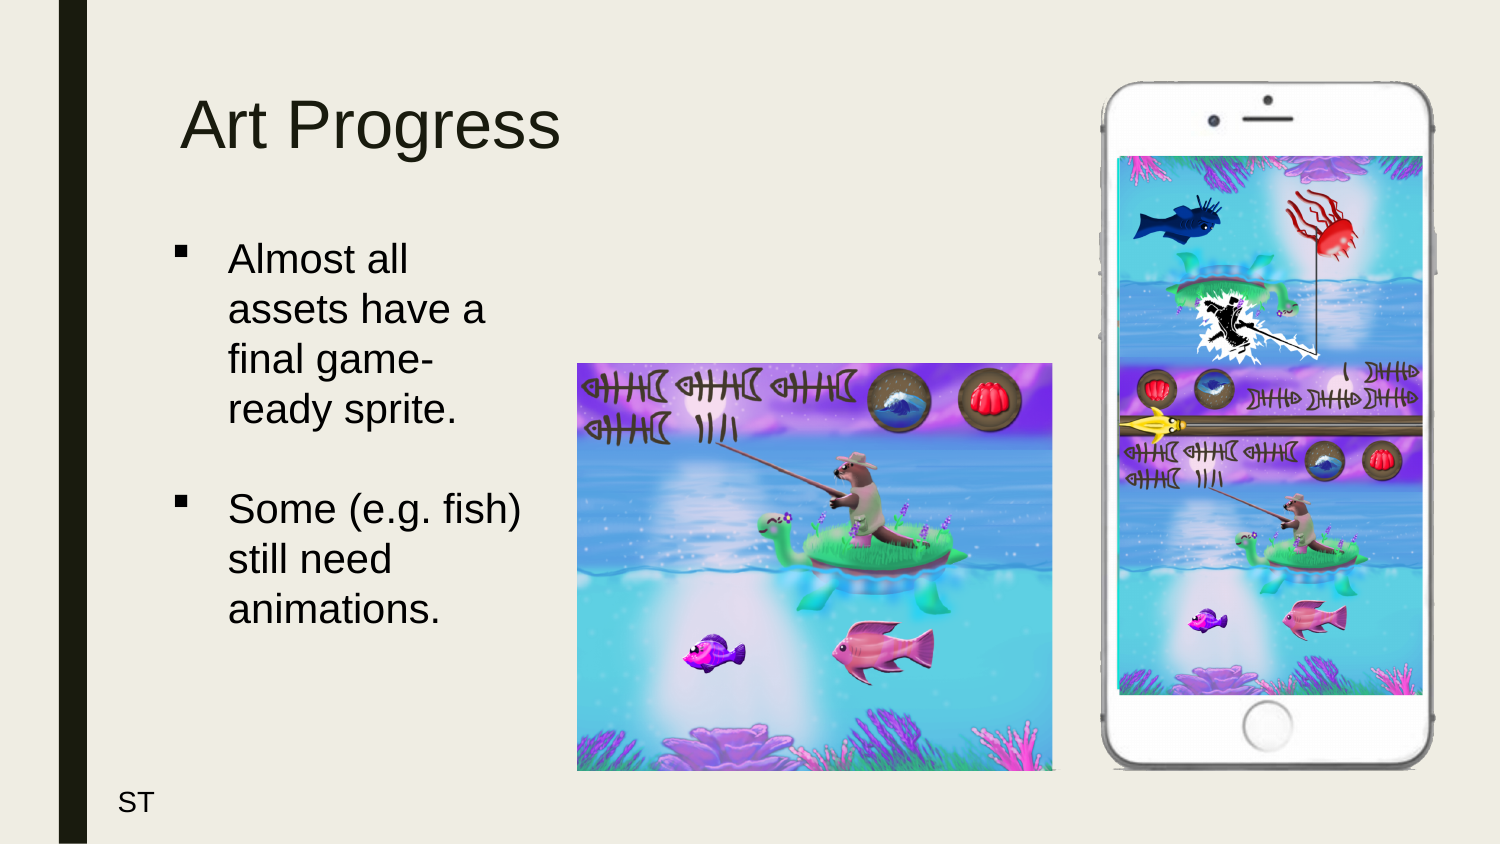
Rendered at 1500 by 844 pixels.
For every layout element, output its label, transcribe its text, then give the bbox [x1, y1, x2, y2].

title Art Progress [168, 84, 919, 268]
picture [576, 78, 1500, 771]
text_box Almost all assets have a final game-ready sprite. Some (e.g. fish) still need animations. [156, 216, 547, 739]
text_box ST [102, 776, 249, 826]
